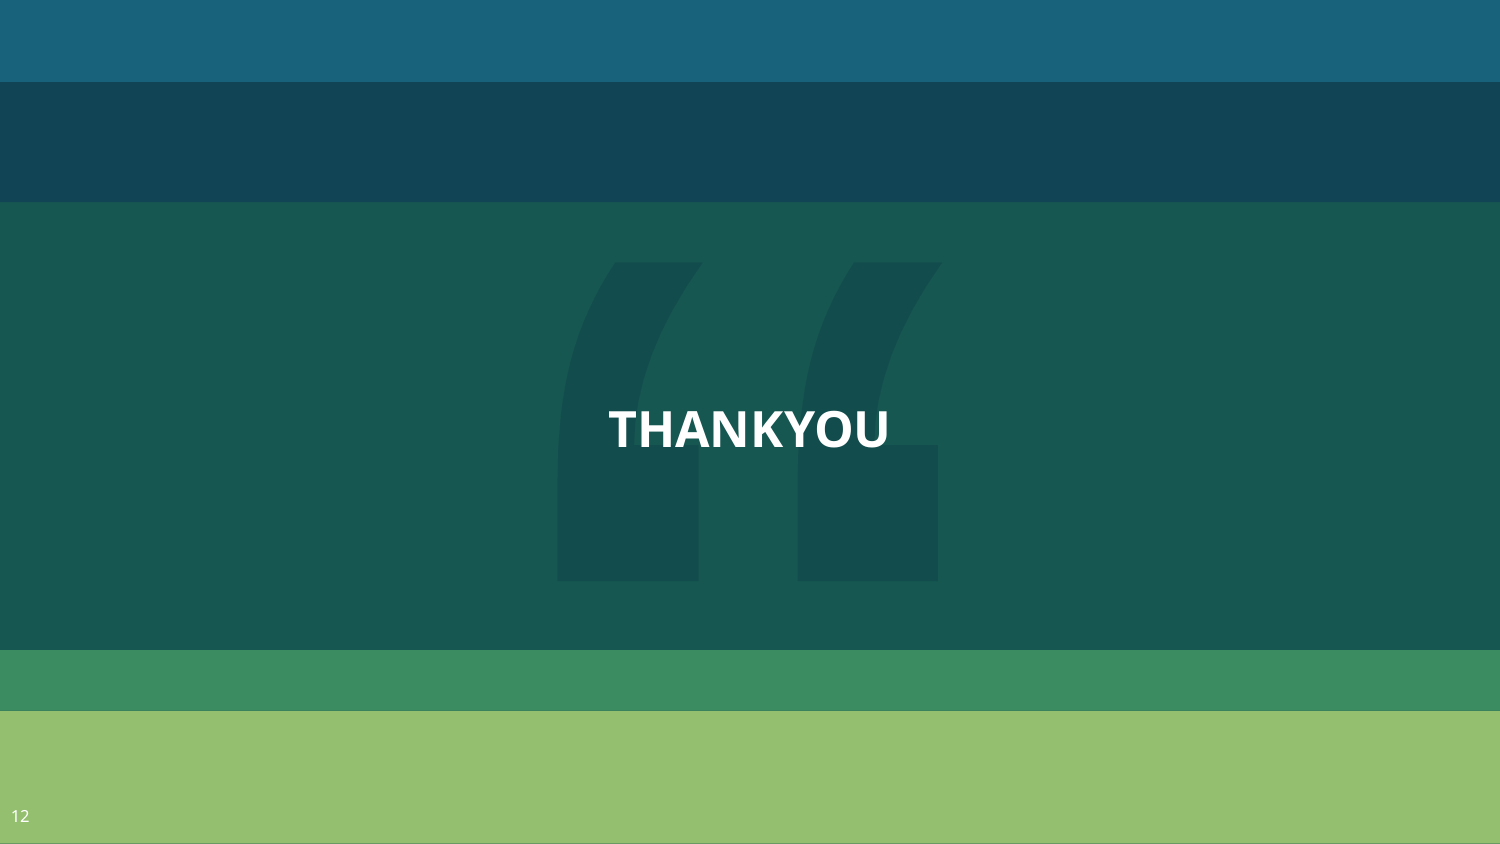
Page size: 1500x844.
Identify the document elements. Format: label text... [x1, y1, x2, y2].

list THANKYOU [255, 377, 1245, 477]
slide_number 12 [0, 790, 49, 844]
